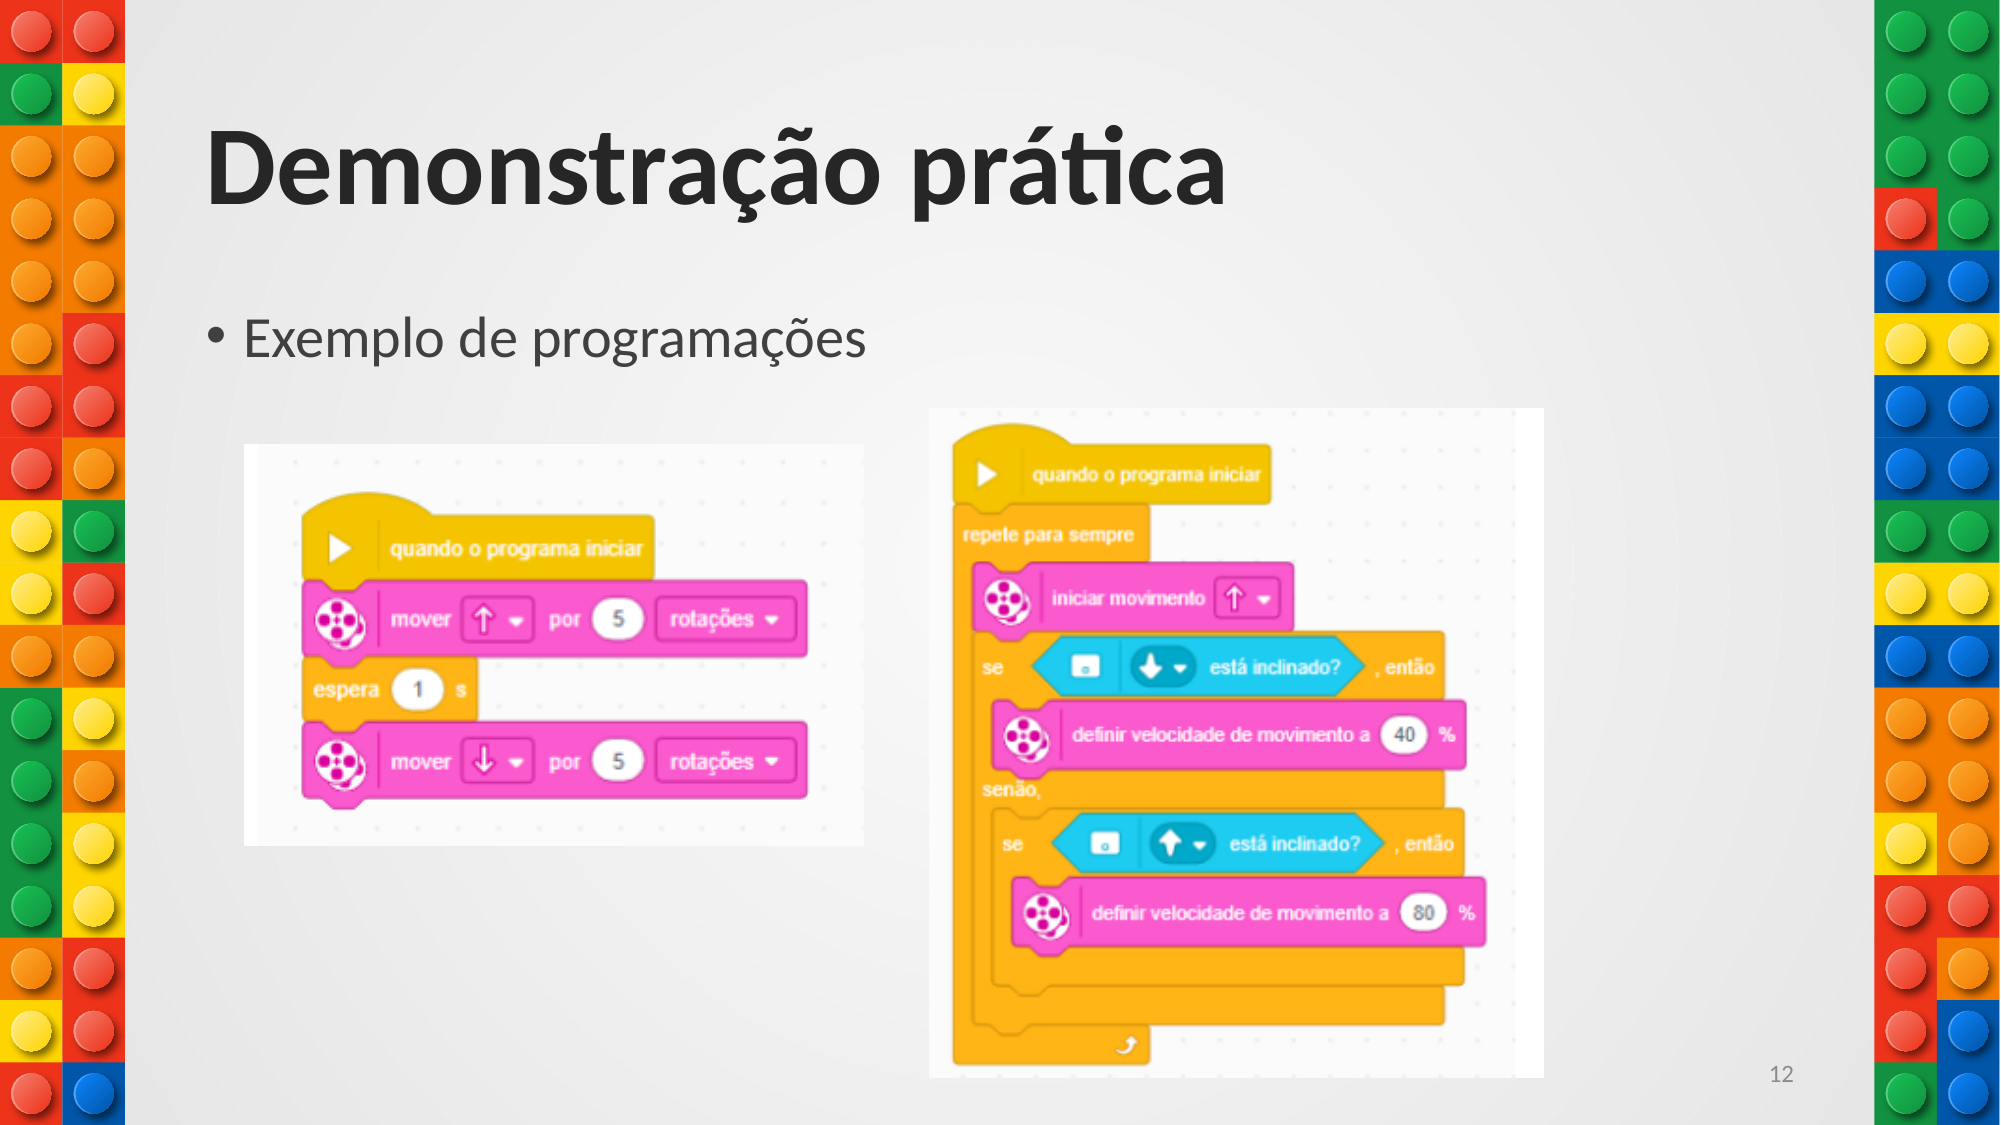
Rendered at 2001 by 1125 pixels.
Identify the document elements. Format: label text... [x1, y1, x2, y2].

picture [243, 444, 864, 846]
picture [929, 408, 1544, 1078]
list Exemplo de programações [190, 299, 1810, 1014]
slide_number 12 [1359, 1042, 1810, 1103]
title Demonstração prática [190, 59, 1810, 278]
